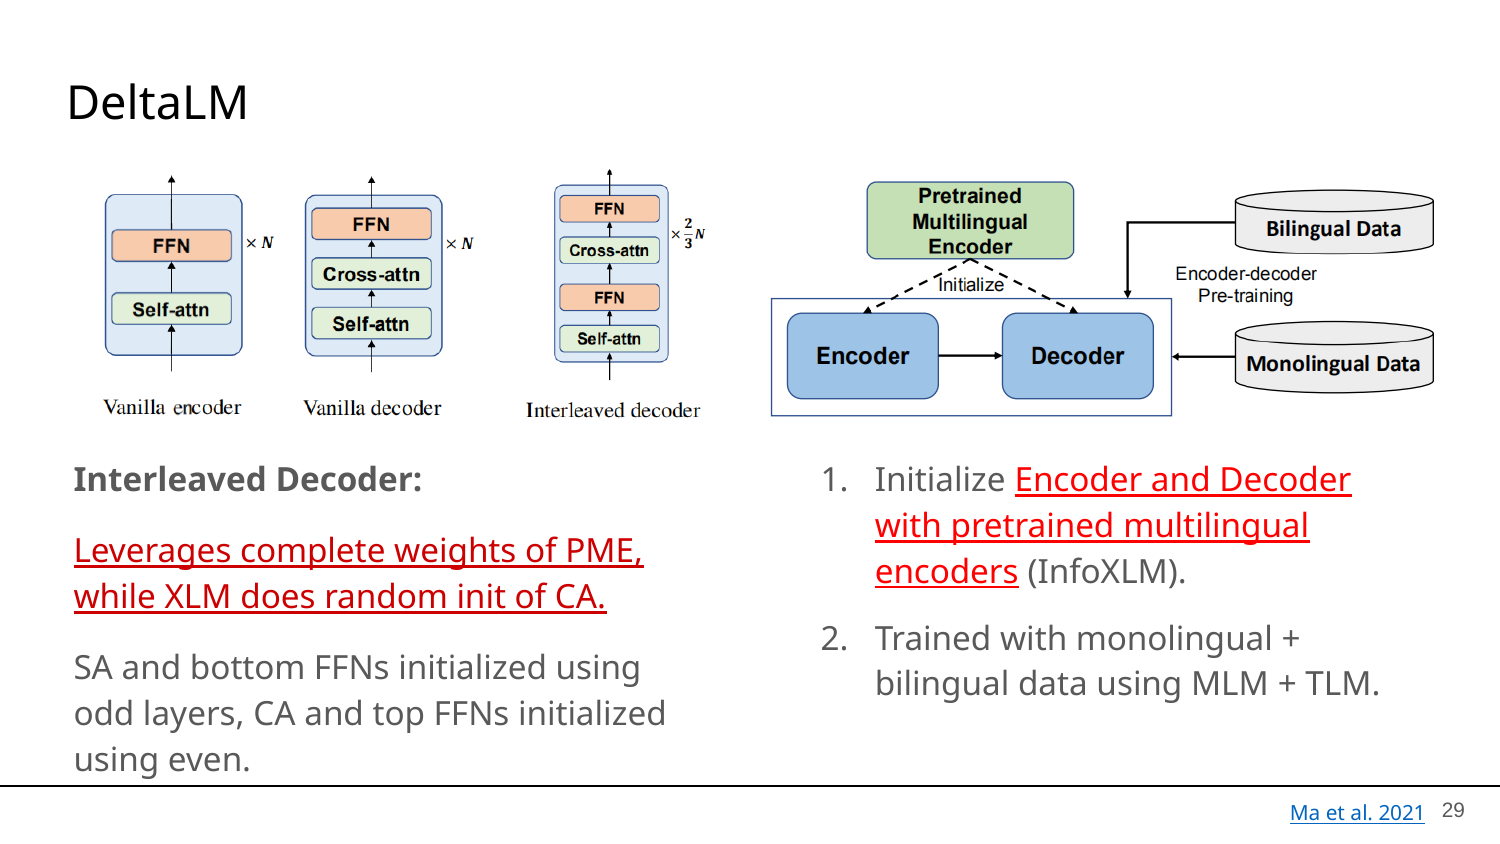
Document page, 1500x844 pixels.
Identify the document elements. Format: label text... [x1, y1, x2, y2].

picture [75, 166, 712, 430]
slide_number ‹#› [1389, 776, 1480, 784]
title DeltaLM [51, 57, 1449, 152]
list Interleaved Decoder: Leverages complete weights of PME, while XLM does random init of CA. SA and bottom FFNs initialized using odd layers, CA and top FFNs initialized using even. [58, 437, 722, 784]
list Initialize Encoder and Decoder with pretrained multilingual encoders (InfoXLM). Trained with monolingual + bilingual data using MLM + TLM. [784, 437, 1442, 784]
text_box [0, 785, 1500, 842]
picture [754, 166, 1457, 430]
